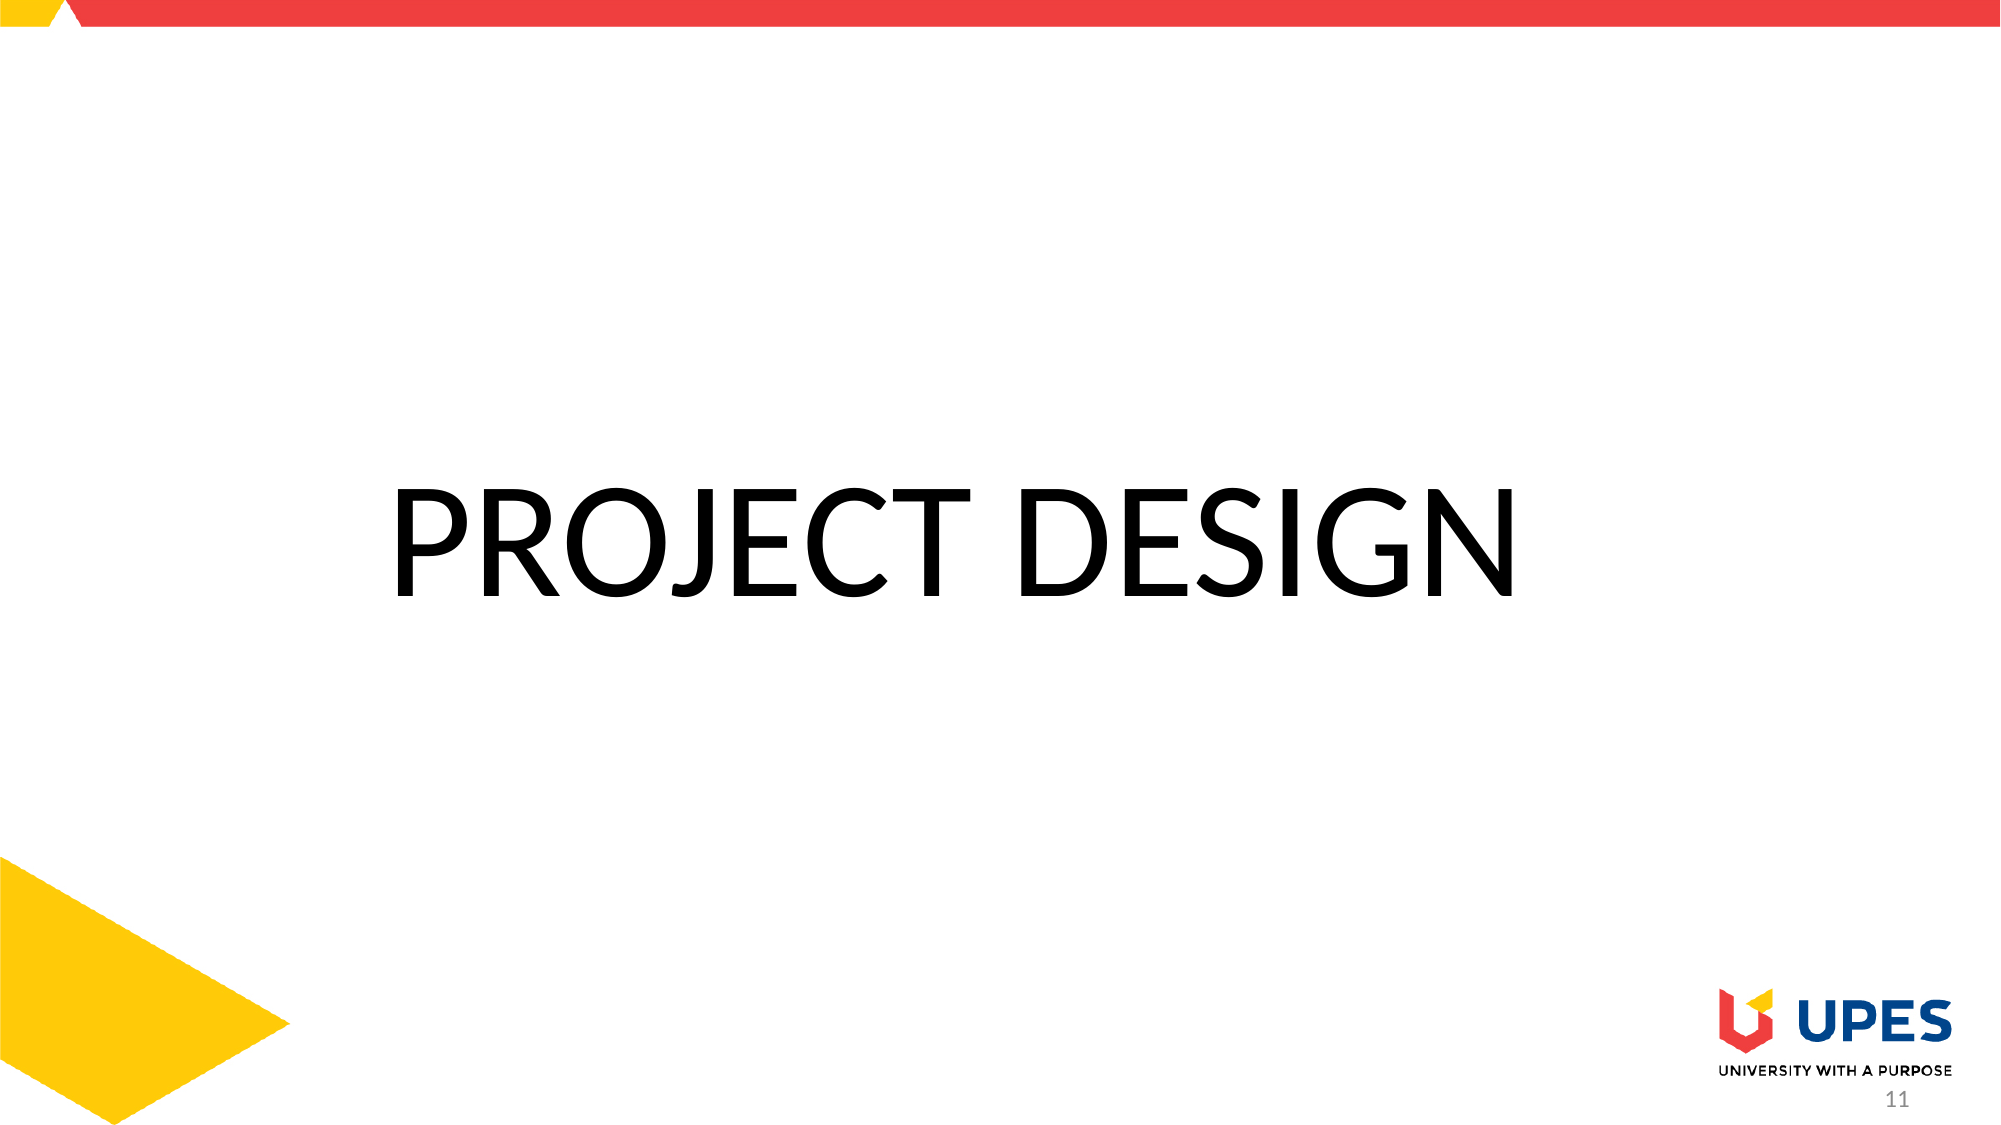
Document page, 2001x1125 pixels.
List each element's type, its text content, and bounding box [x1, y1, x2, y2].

title PROJECT DESIGN [74, 435, 1875, 624]
picture [0, 0, 2001, 1125]
